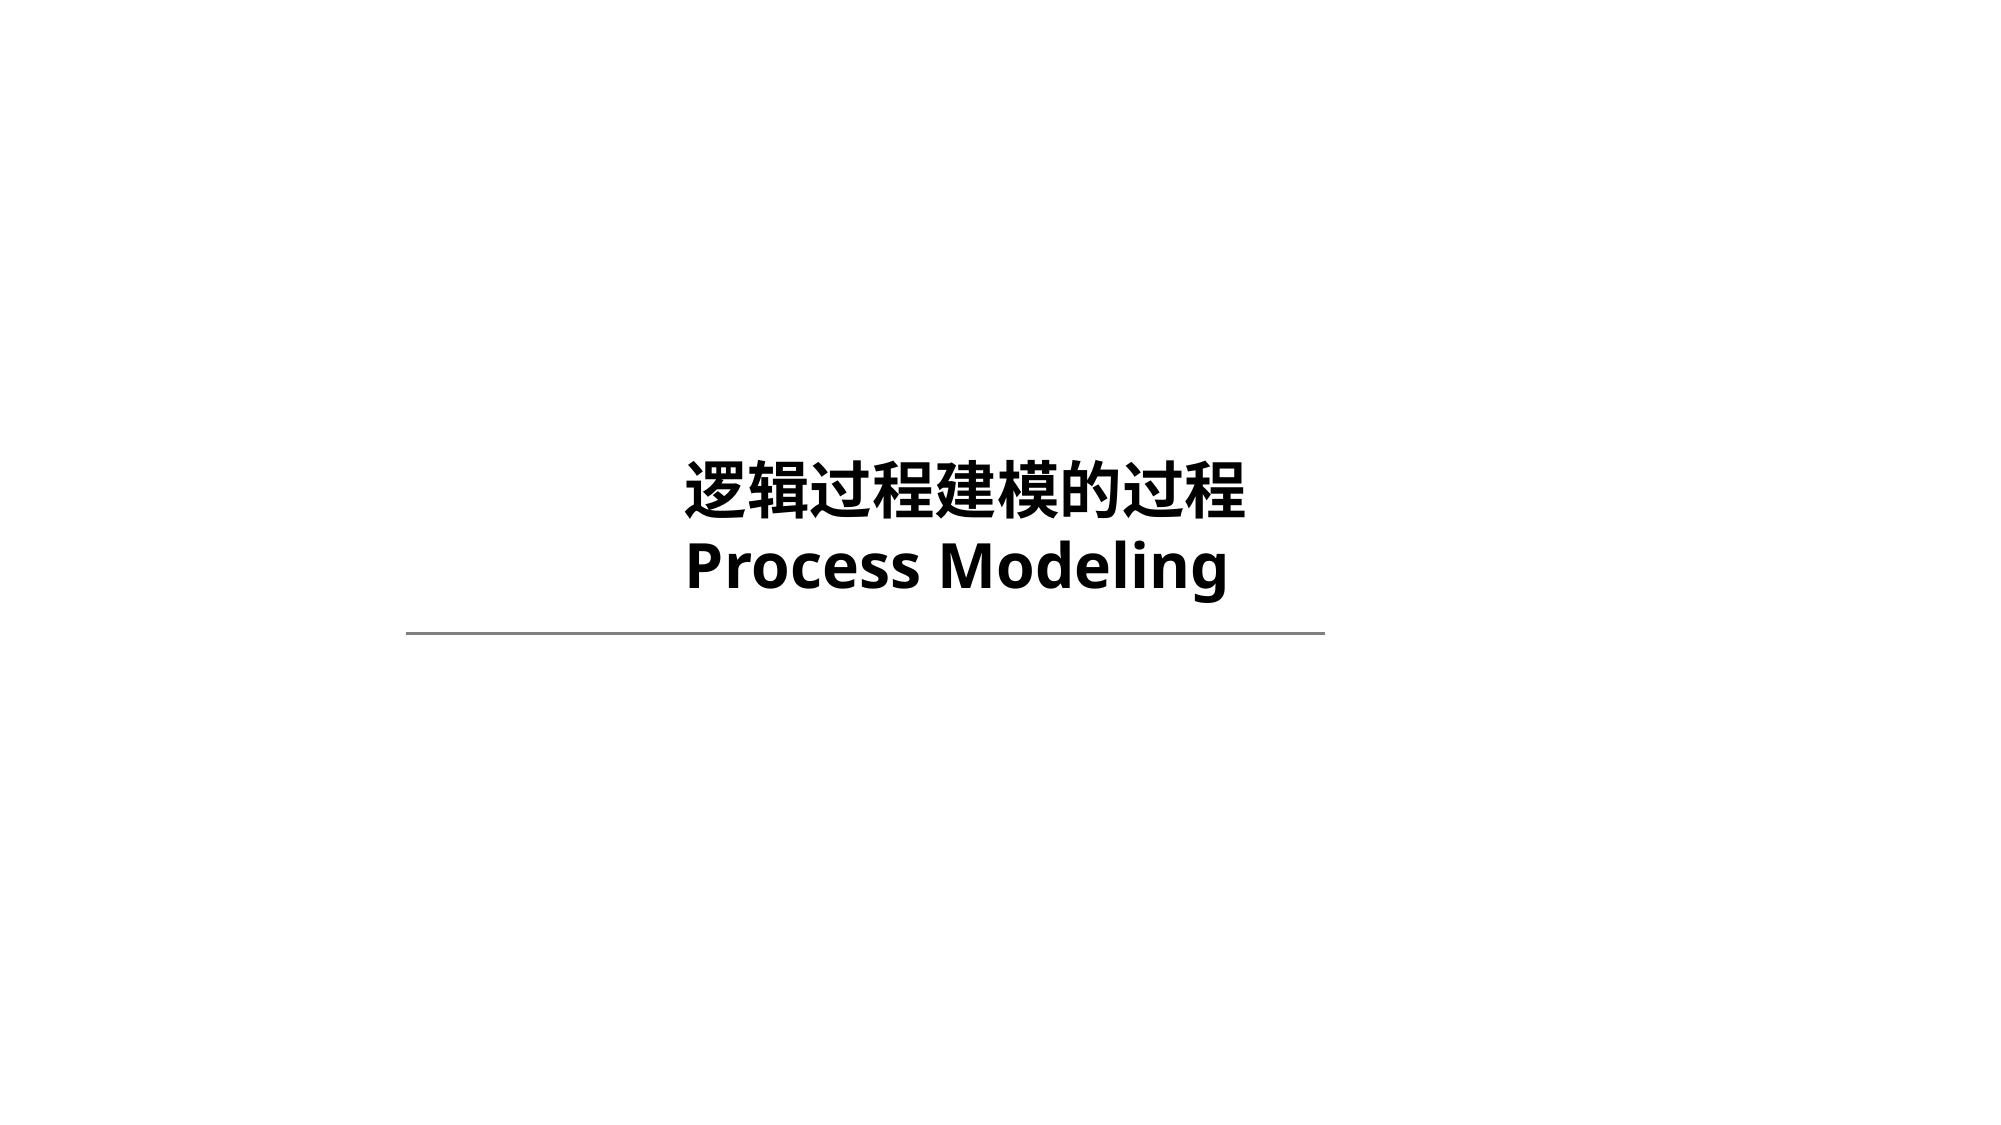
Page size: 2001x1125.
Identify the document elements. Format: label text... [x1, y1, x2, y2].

text_box 逻辑过程建模的过程Process Modeling [670, 443, 1404, 608]
